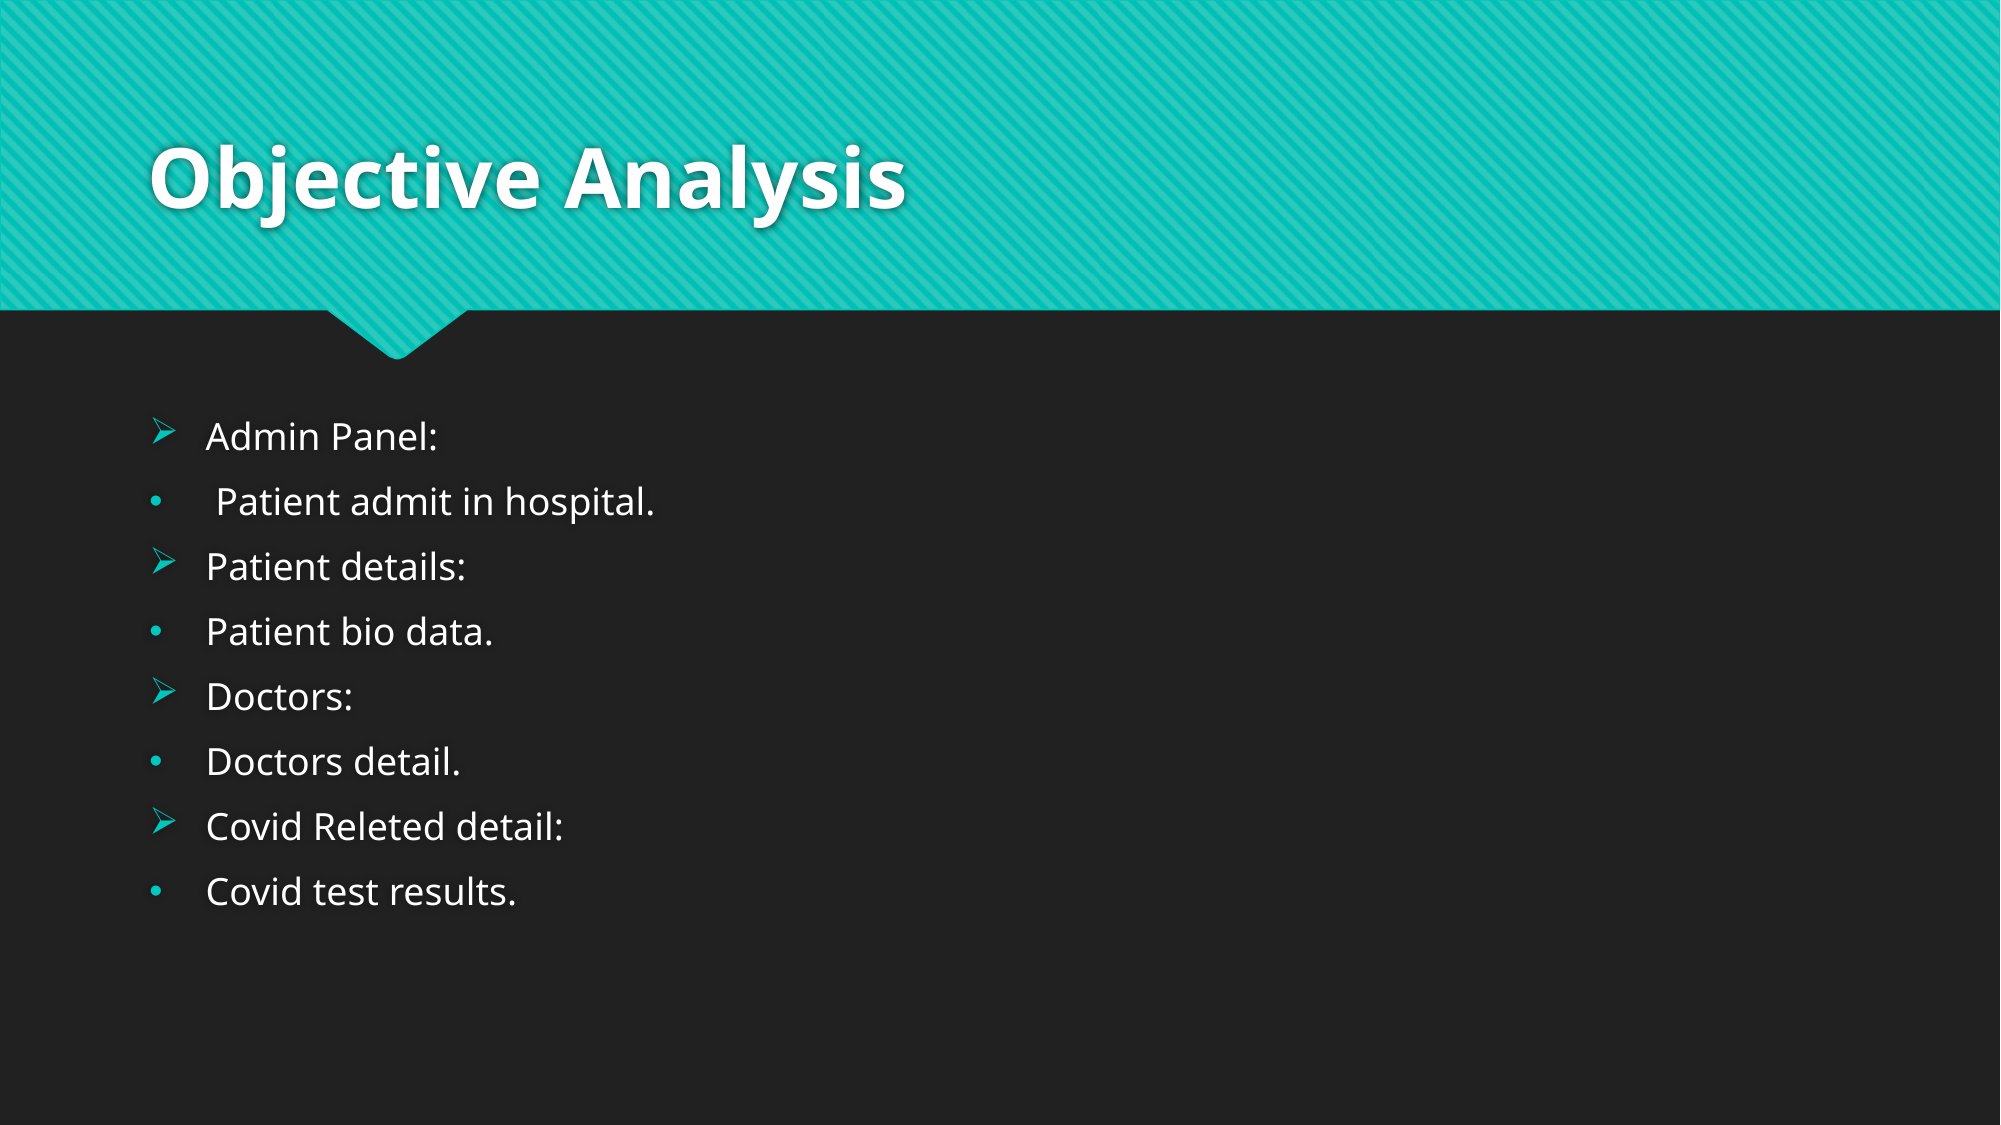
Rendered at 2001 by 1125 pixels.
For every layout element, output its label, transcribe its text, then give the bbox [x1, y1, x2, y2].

title Objective Analysis [132, 73, 1868, 233]
list Admin Panel: Patient admit in hospital. Patient details: Patient bio data. Doctors: Doctors detail. Covid Releted detail: Covid test results. [134, 364, 1866, 962]
